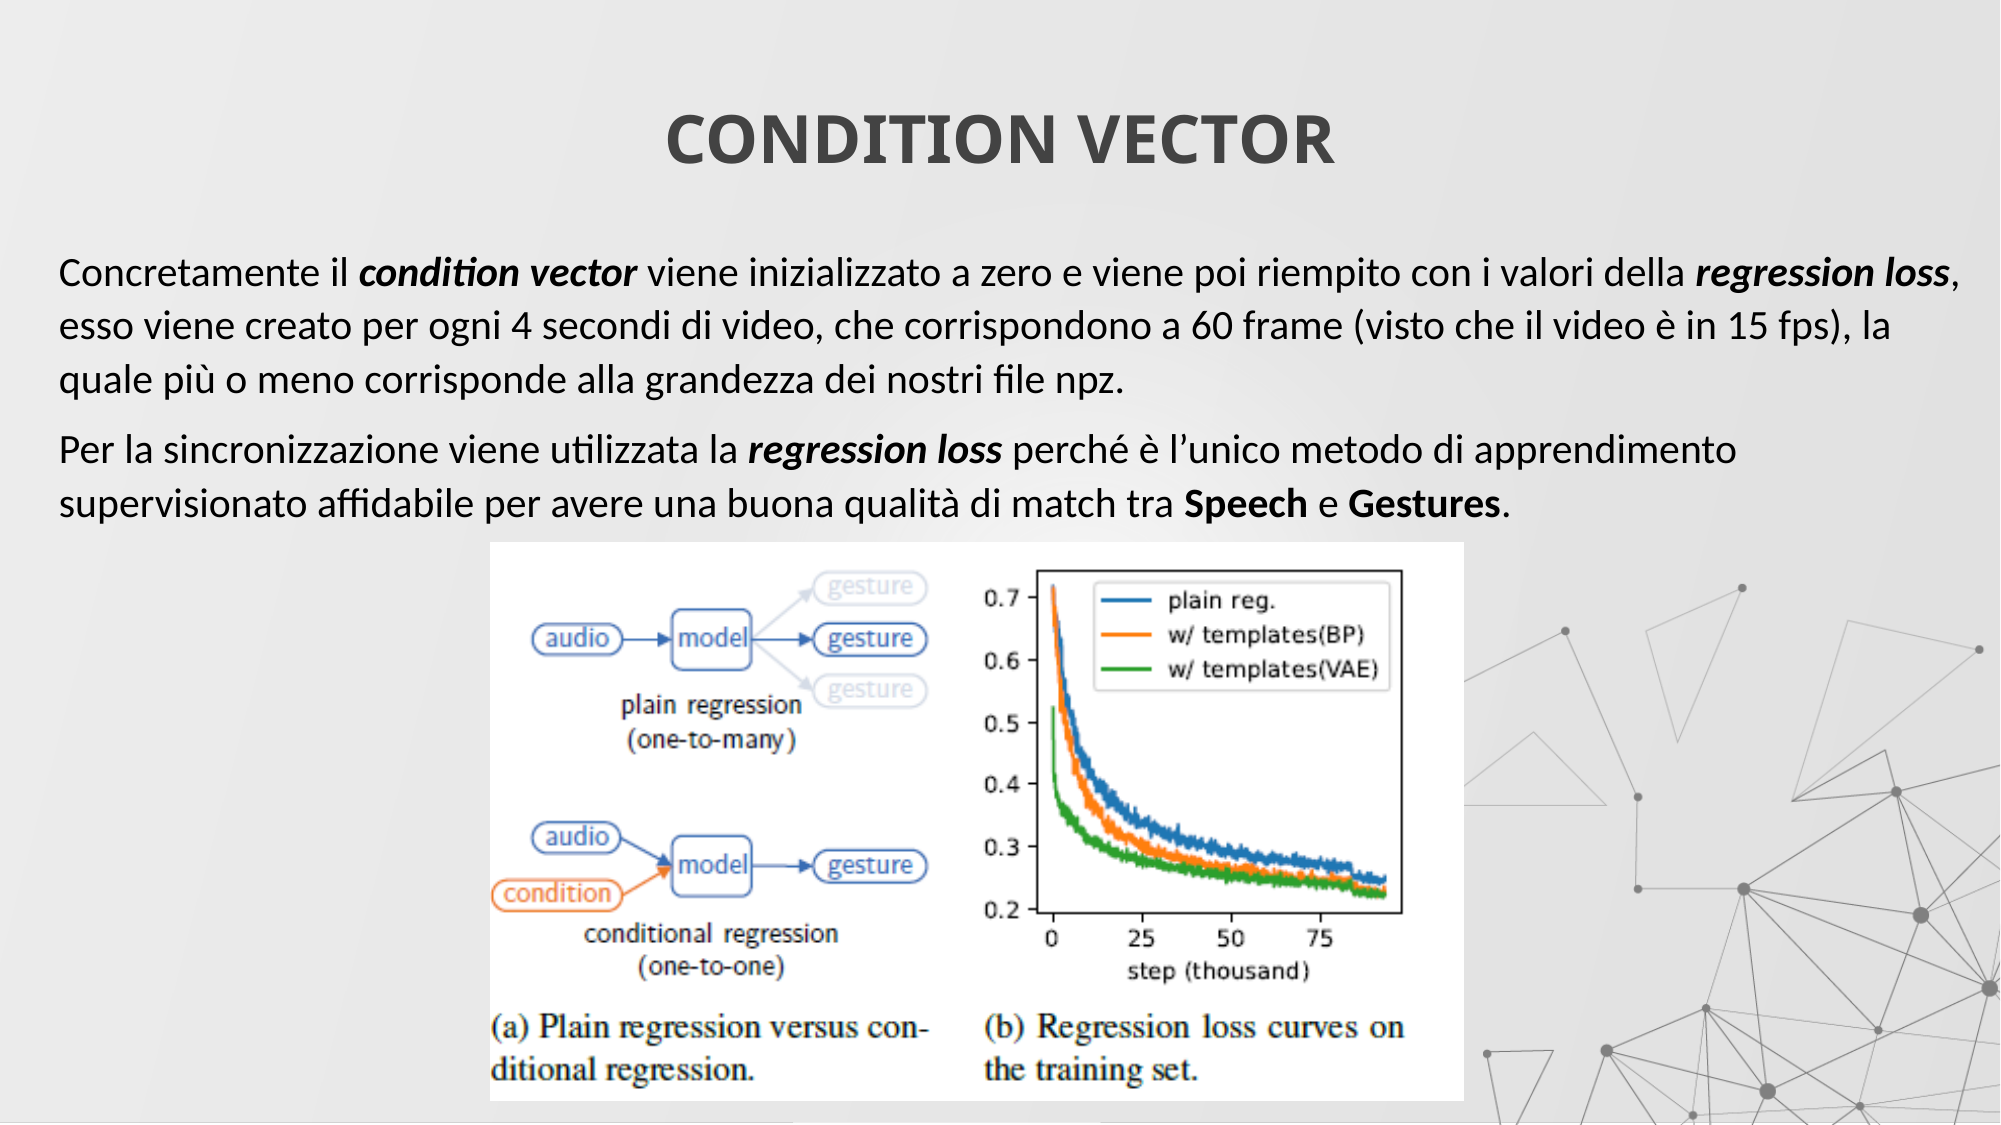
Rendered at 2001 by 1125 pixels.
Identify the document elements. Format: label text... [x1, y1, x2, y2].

picture [0, 0, 2001, 1125]
title CONDITION VECTOR [429, 77, 1571, 285]
list Concretamente il condition vector viene inizializzato a zero e viene poi riempito con i valori della regression loss, esso viene creato per ogni 4 secondi di video, che corrispondono a 60 frame (visto che il video è in 15 fps), la quale più o meno corrisponde alla grandezza dei nostri file npz. Per la sincronizzazione viene utilizzata la regression loss perché è l’unico metodo di apprendimento supervisionato affidabile per avere una buona qualità di match tra Speech e Gestures. [0, 191, 2000, 1125]
picture [490, 542, 1465, 1101]
